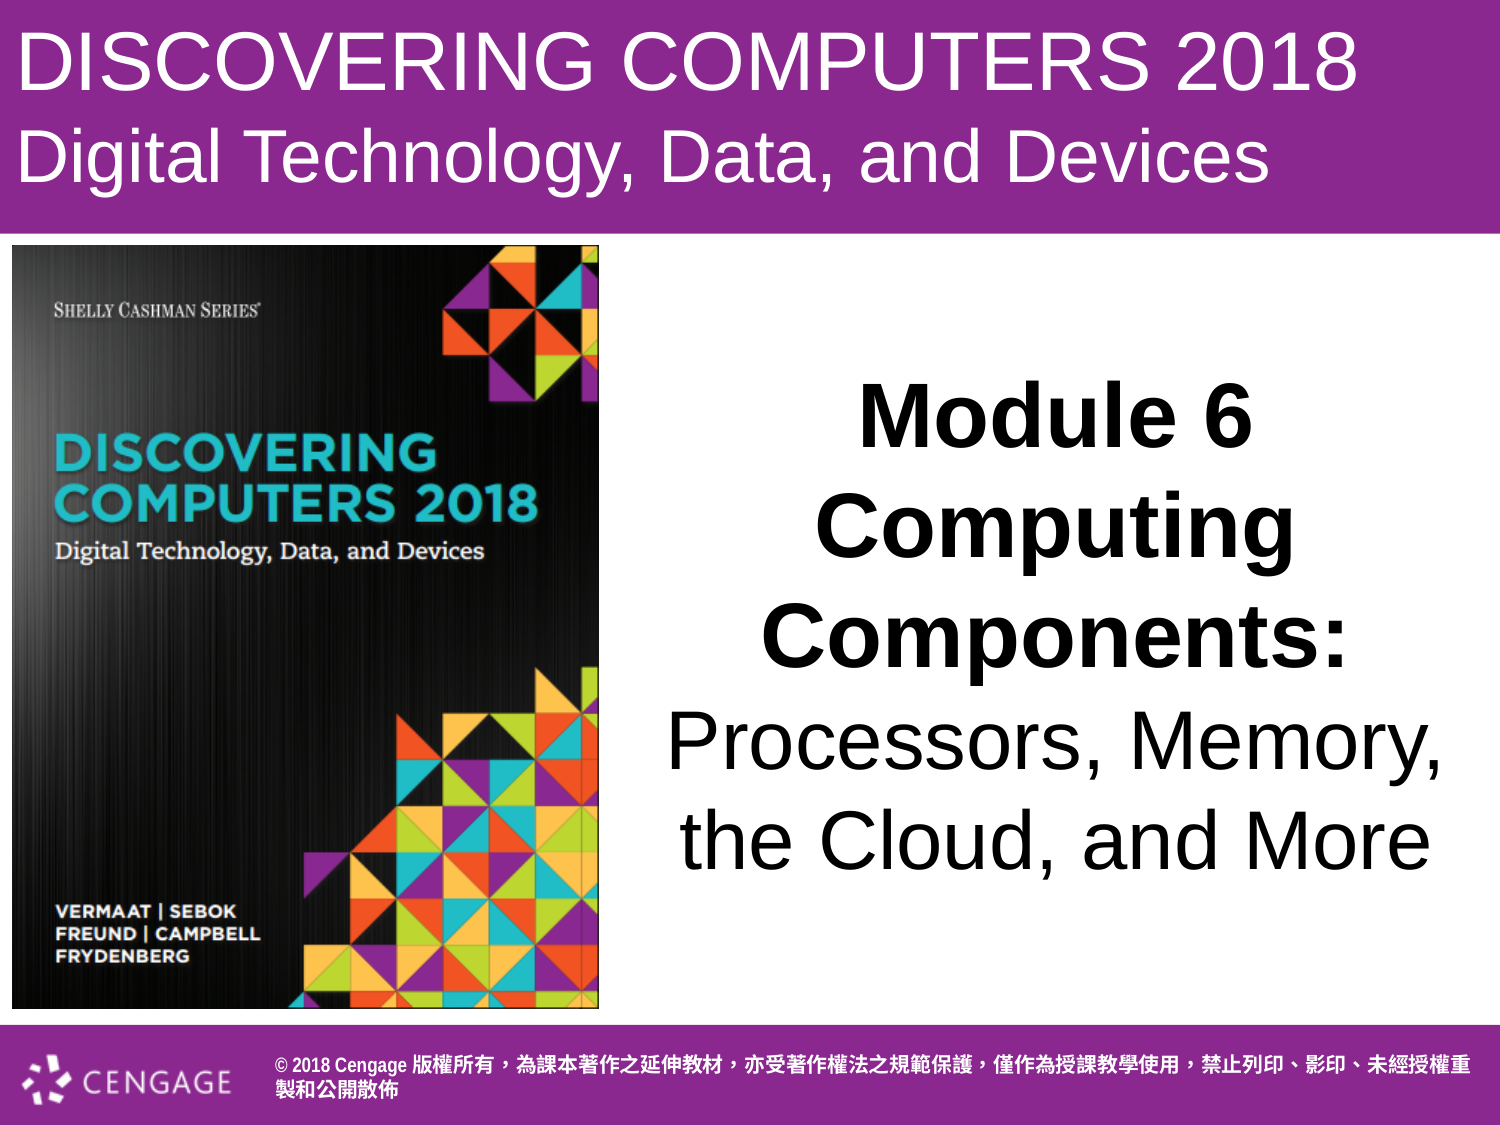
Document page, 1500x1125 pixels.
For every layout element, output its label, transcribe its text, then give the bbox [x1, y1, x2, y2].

picture [12, 1045, 237, 1113]
title DISCOVERING COMPUTERS 2018 Digital Technology, Data, and Devices [0, 0, 1500, 234]
picture [12, 245, 599, 1009]
list Module 6 Computing Components: Processors, Memory, the Cloud, and More [650, 291, 1463, 950]
text_box © 2018 Cengage版權所有，為課本著作之延伸教材，亦受著作權法之規範保護，僅作為授課教學使用，禁止列印、影印、未經授權重製和公開散佈 [275, 1033, 1475, 1120]
